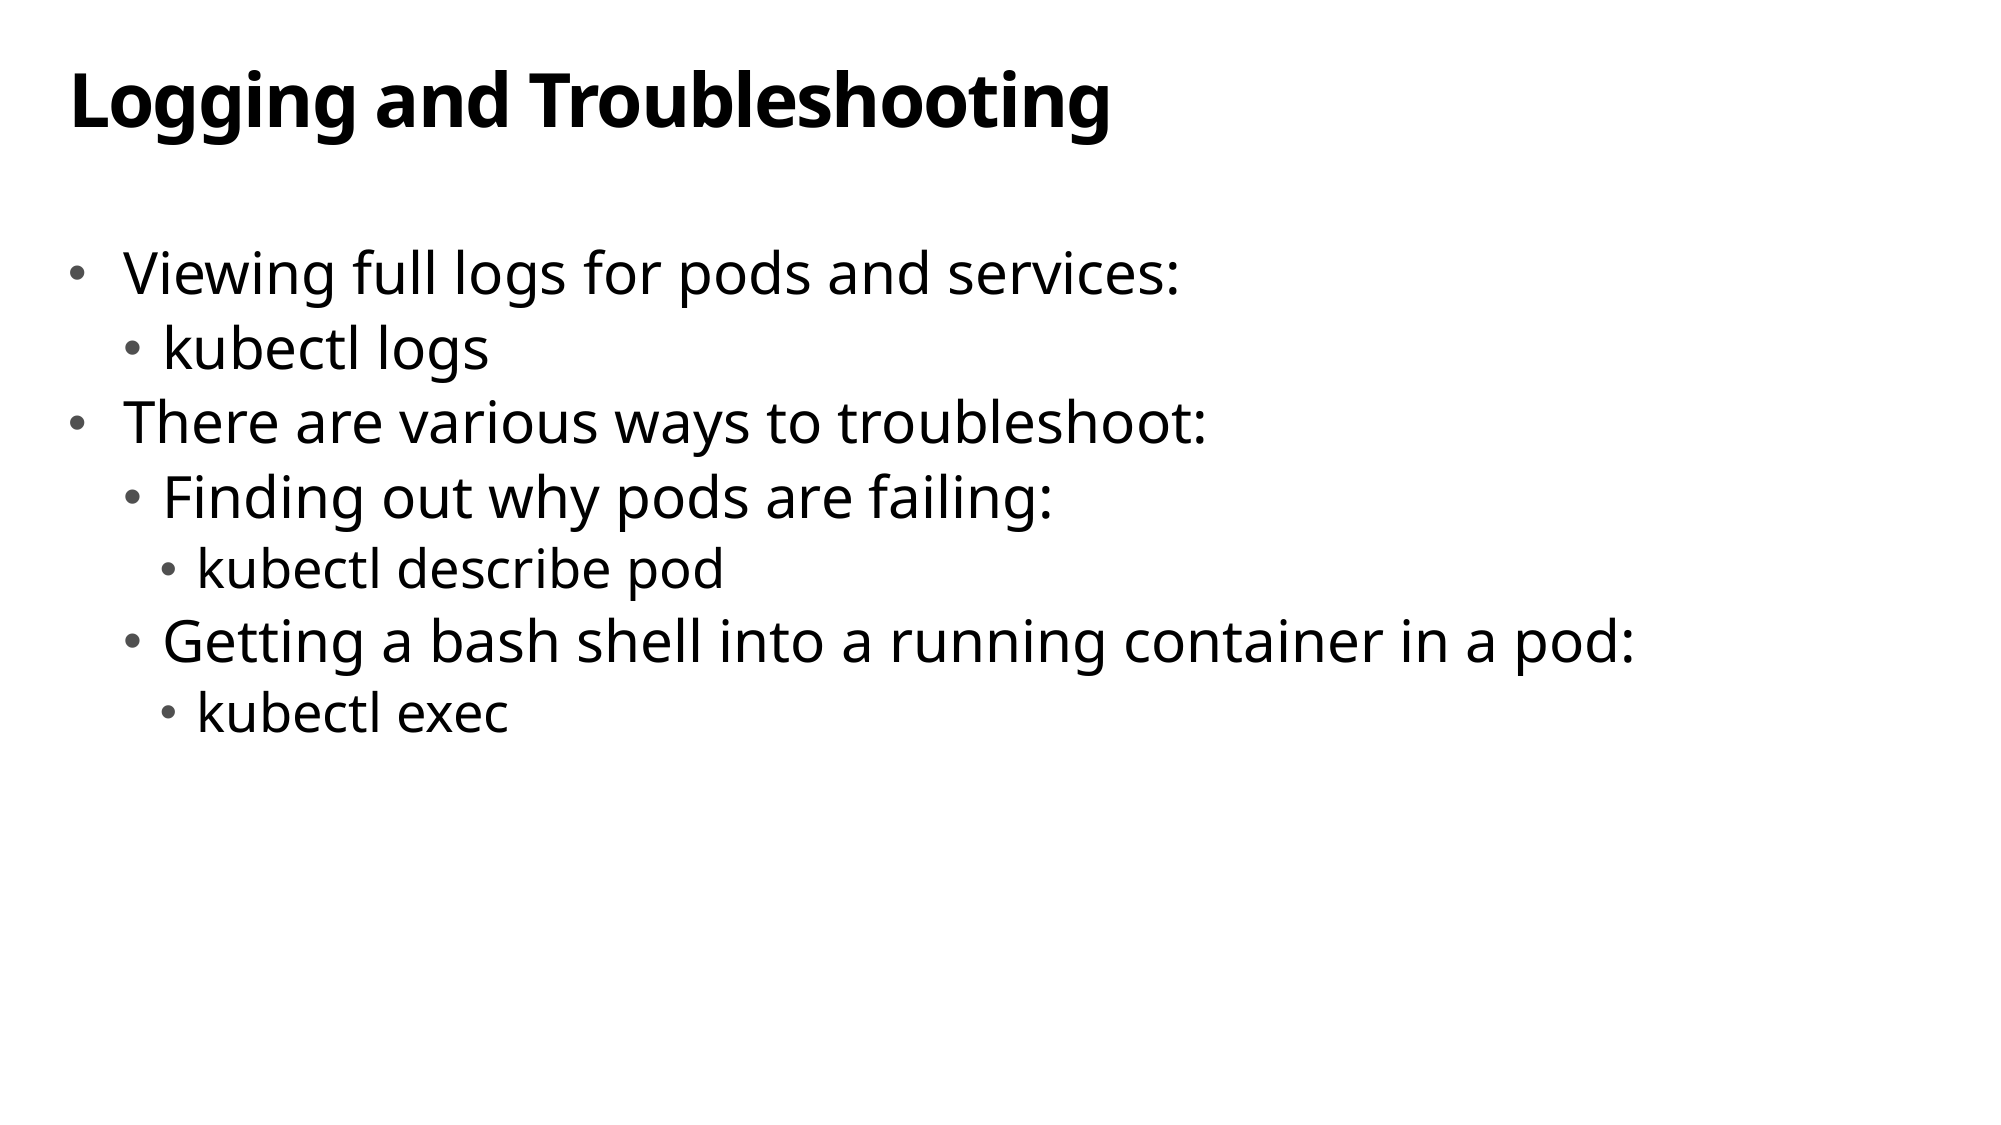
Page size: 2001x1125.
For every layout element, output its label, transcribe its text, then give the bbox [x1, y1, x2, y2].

list Viewing full logs for pods and services: kubectl logs There are various ways to troubleshoot: Finding out why pods are failing: kubectl describe pod Getting a bash shell into a running container in a pod: kubectl exec [44, 229, 1956, 782]
title Logging and Troubleshooting [44, 47, 1957, 157]
